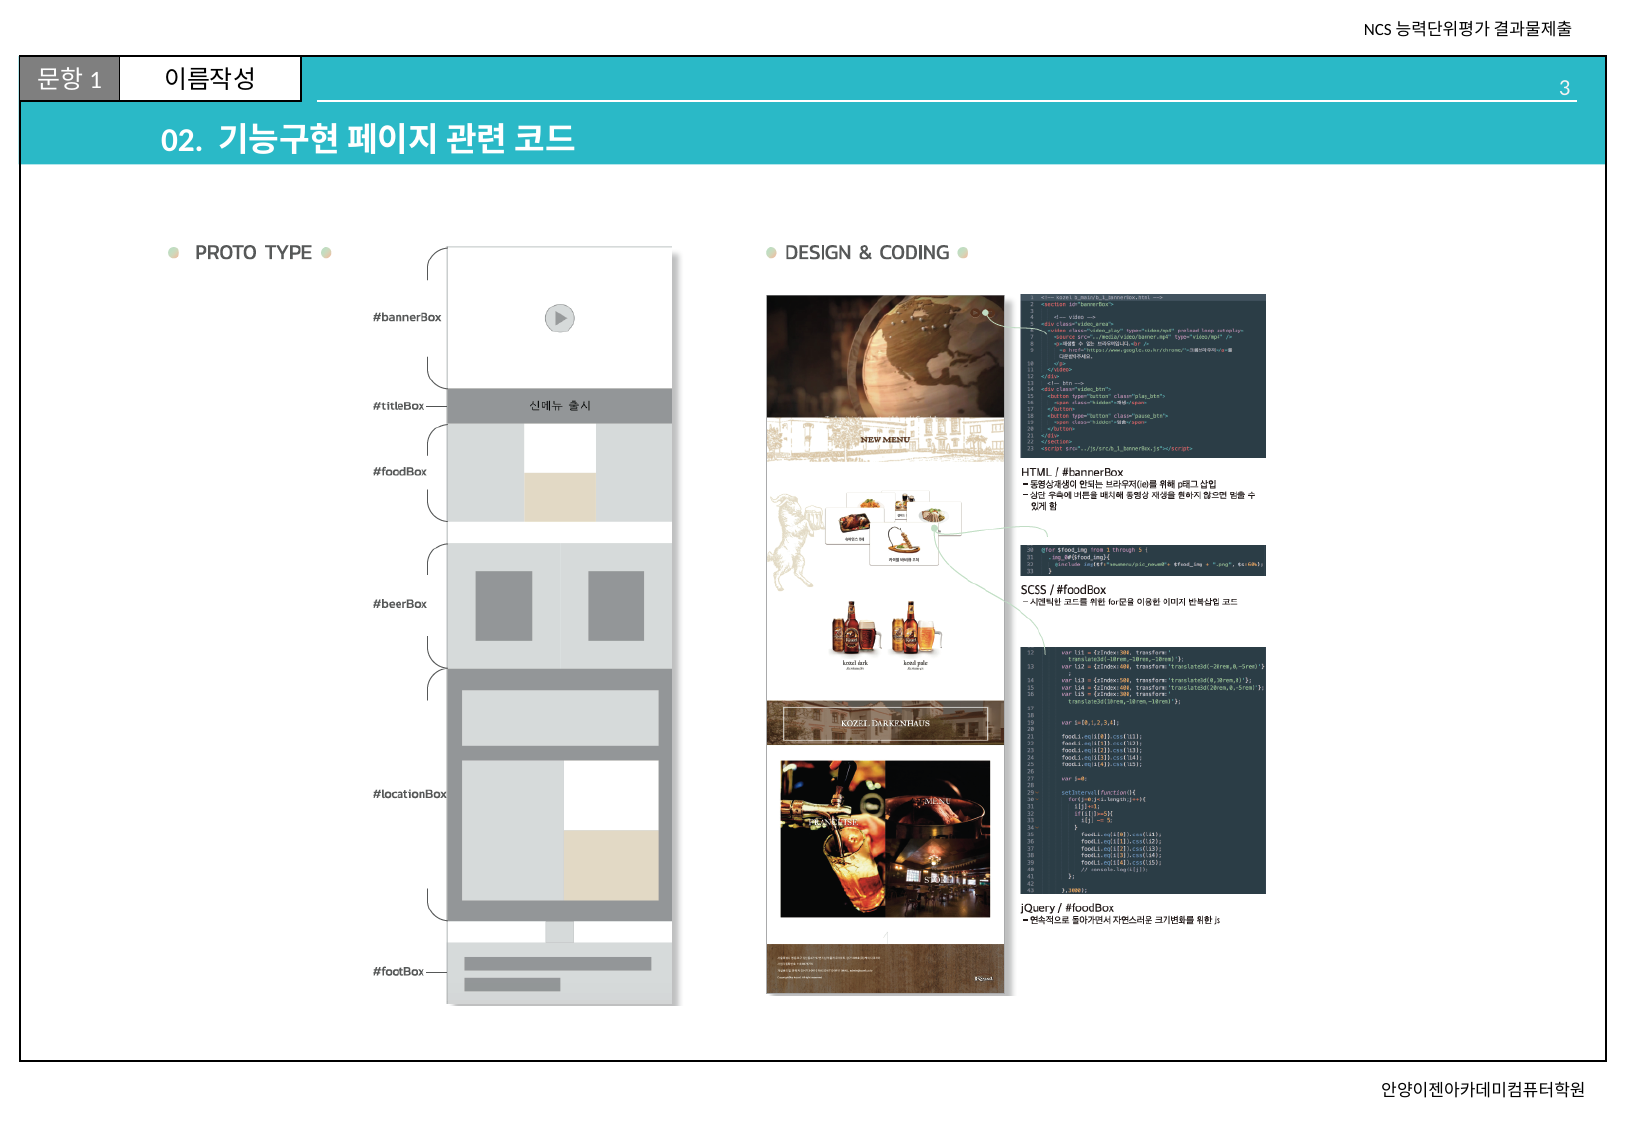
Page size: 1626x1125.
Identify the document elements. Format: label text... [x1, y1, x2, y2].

picture [752, 224, 1272, 996]
title 02. 기능구현 페이지 관련 코드 [146, 114, 1460, 166]
picture [153, 234, 691, 1006]
